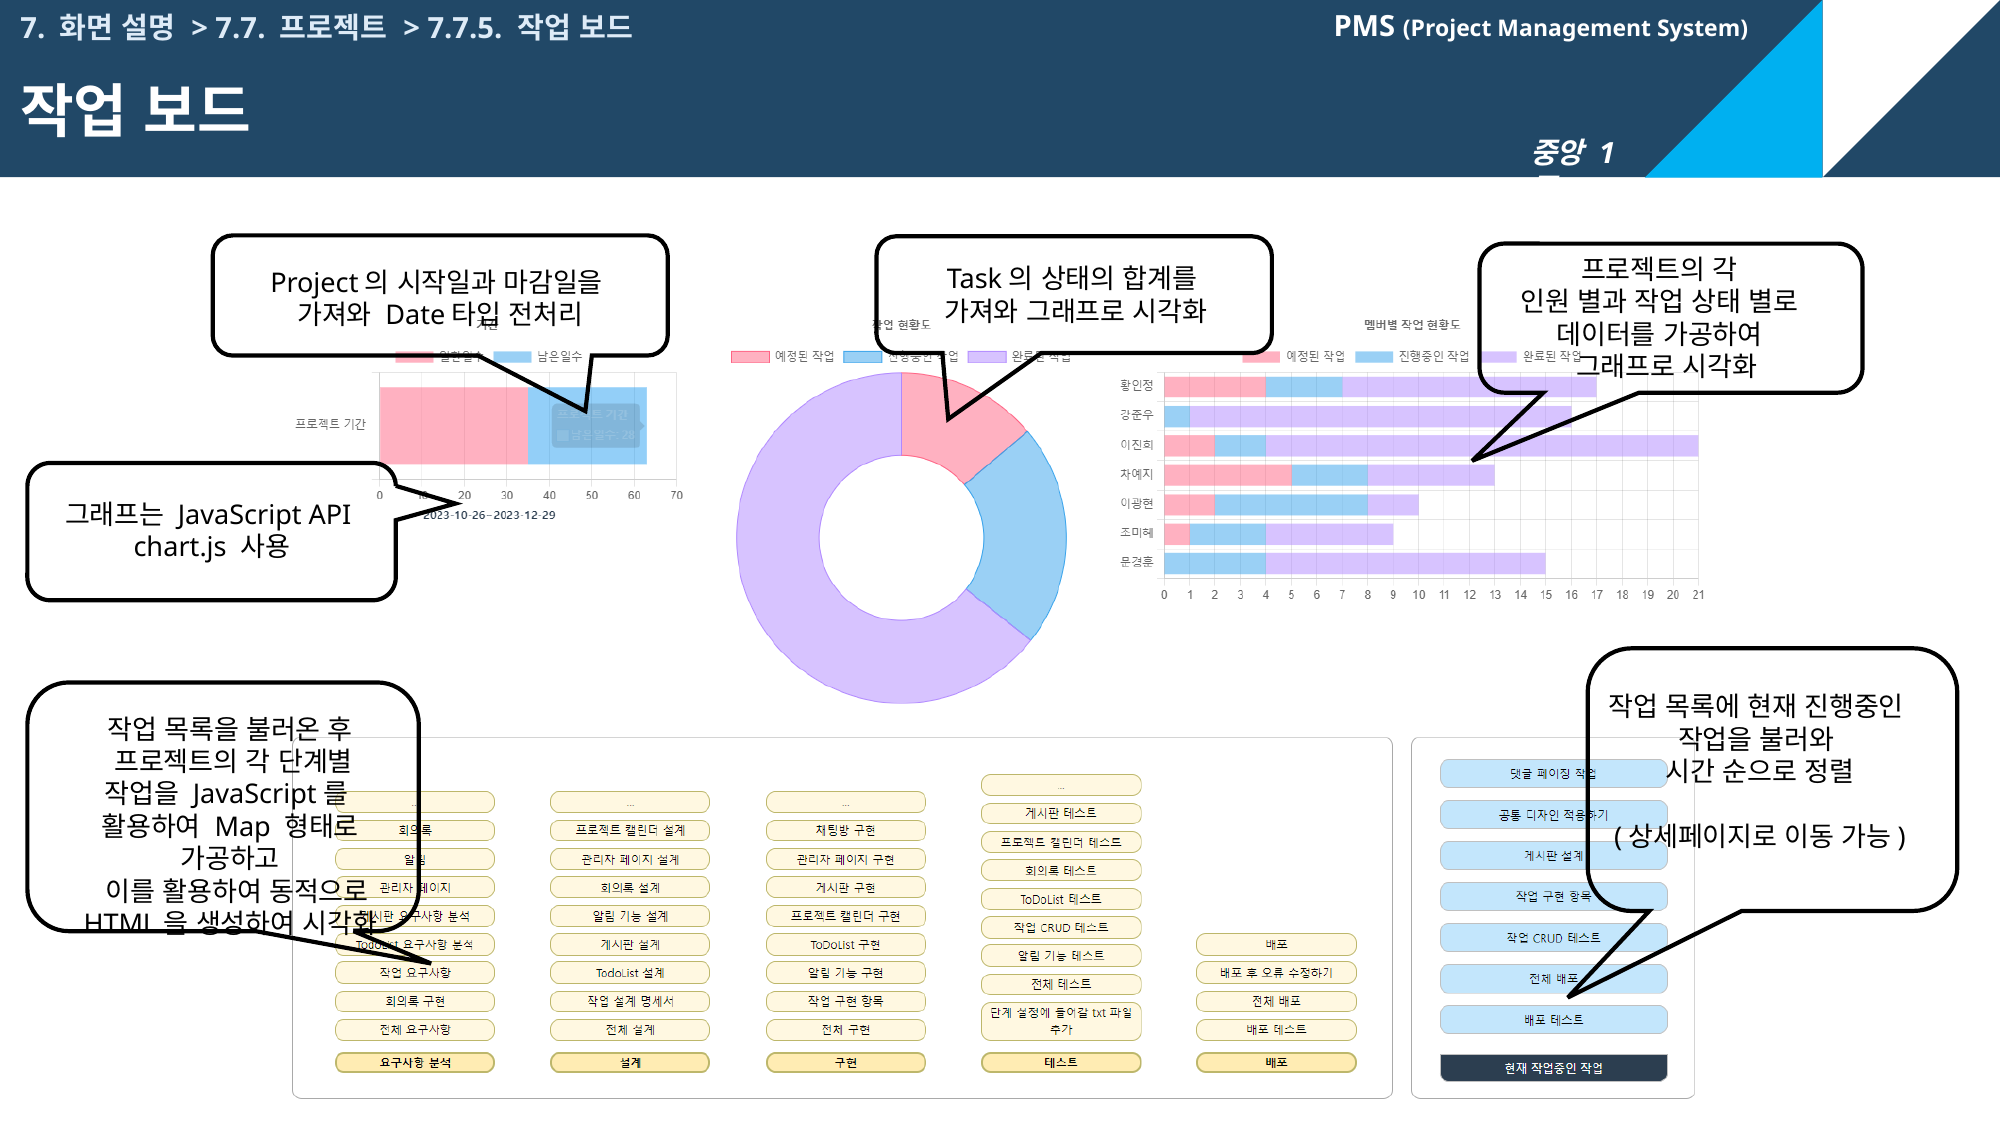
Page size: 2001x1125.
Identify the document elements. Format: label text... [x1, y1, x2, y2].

text_box [26, 681, 271, 922]
text_box Project의 시작일과 마감일을 가져와 Date타입 전처리 [223, 257, 657, 338]
text_box [26, 461, 271, 489]
text_box Task의 상태의 합계를 가져와 그래프로 시각화 [859, 254, 1293, 294]
text_box 작업 목록을 불러온 후 프로젝트의 각 단계별 작업을 JavaScript를 활용하여 Map 형태로 가공하고 이를 활용하여 동적으로 HTML을 생성하여 시각화 [41, 704, 271, 947]
picture [271, 294, 1728, 1113]
text_box [1728, 647, 1959, 919]
text_box [1728, 390, 1851, 394]
text_box 그래프는 JavaScript API chart.js 사용 [11, 489, 271, 570]
text_box [26, 570, 271, 602]
text_box [211, 234, 669, 357]
text_box 작업 목록에 현재 진행중인 작업을 불러와 시간 순으로 정렬 (상세페이지로 이동 가능) [1728, 682, 1931, 860]
list 작업 보드 [5, 58, 1285, 169]
text_box 프로젝트의 각 인원 별과 작업 상태 별로 데이터를 가공하여 그래프로 시각화 [1463, 244, 1863, 390]
text_box [875, 235, 1273, 254]
list 7. 화면 설명 > 7.7. 프로젝트 > 7.7.5. 작업 보드 [5, 1, 1245, 58]
